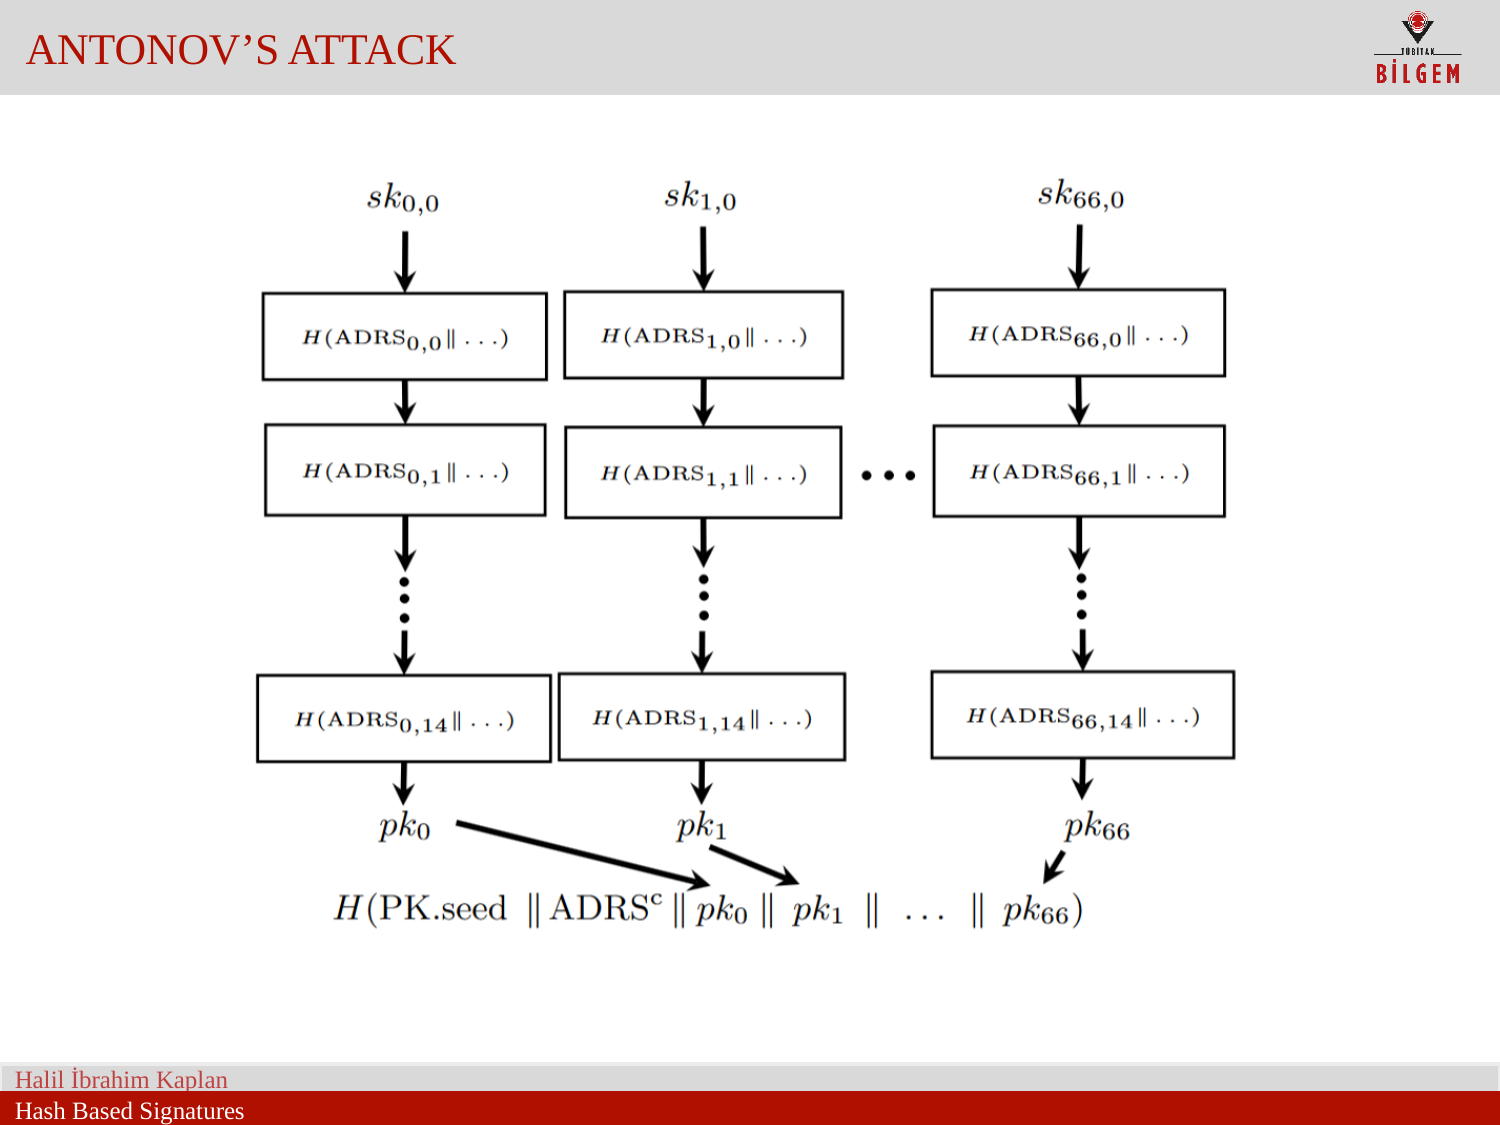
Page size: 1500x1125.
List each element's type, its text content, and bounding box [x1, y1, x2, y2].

text_box Halil İbrahim Kaplan [0, 1062, 1500, 1091]
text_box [0, 0, 1500, 98]
picture [236, 156, 1263, 946]
text_box Hash Based Signatures [0, 1091, 1500, 1125]
